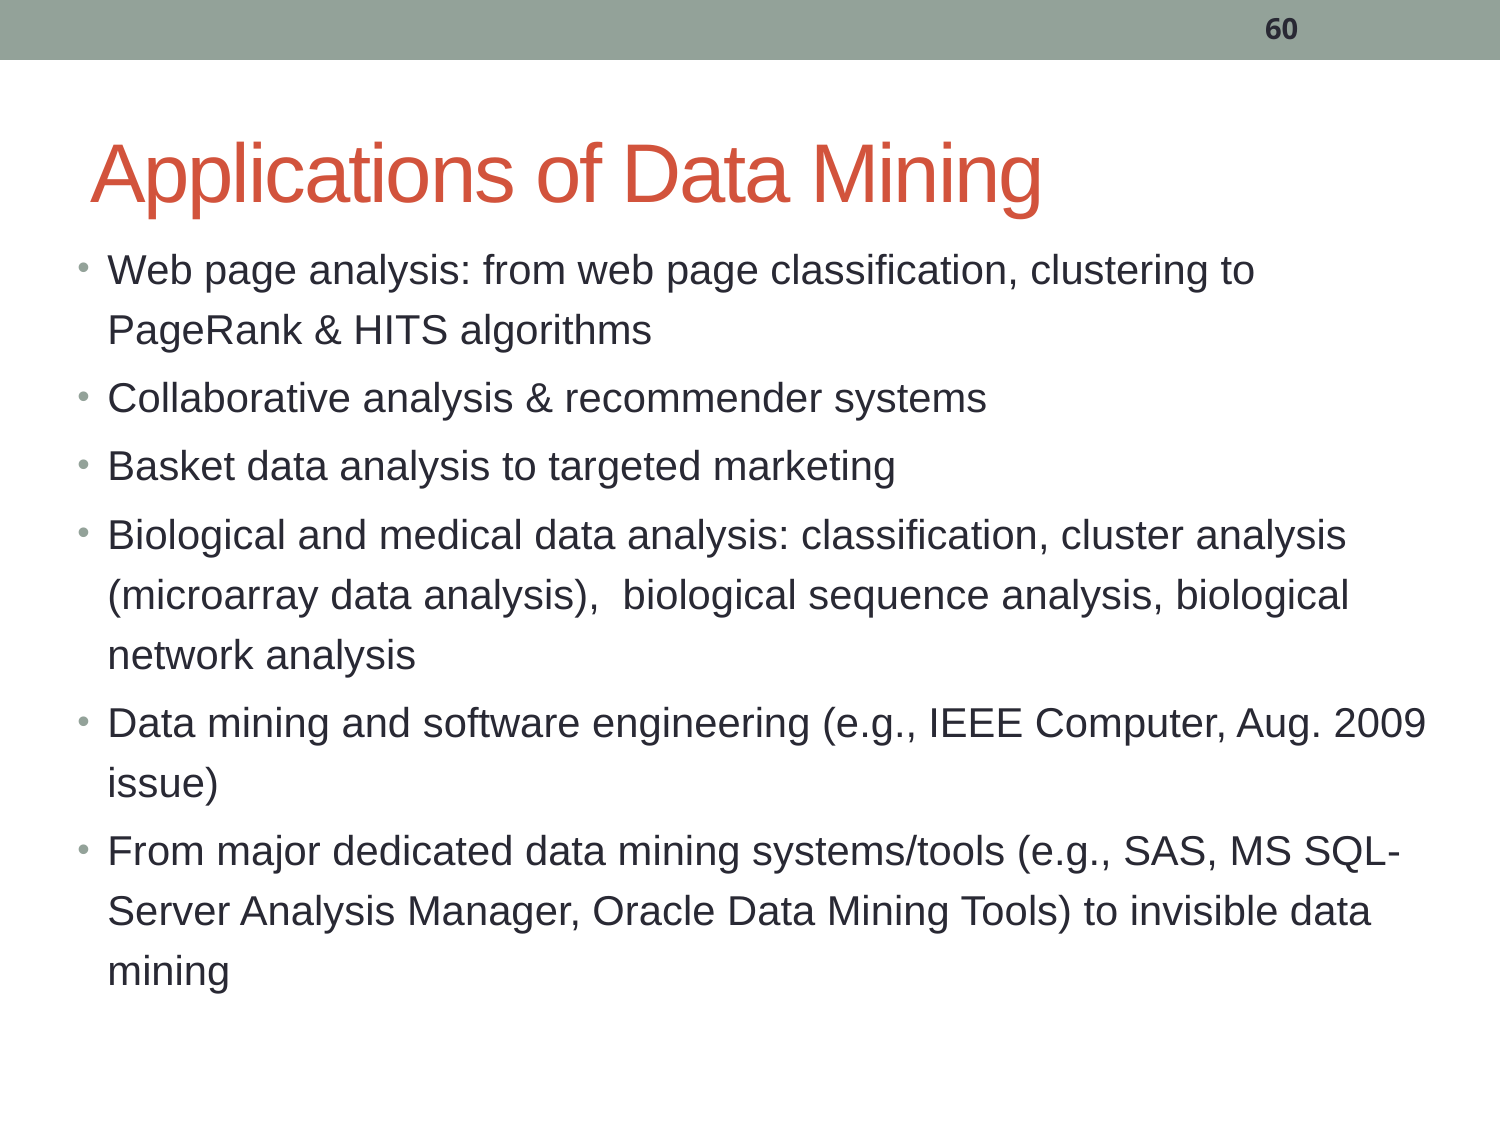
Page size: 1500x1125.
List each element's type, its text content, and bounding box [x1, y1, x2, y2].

title Applications of Data Mining [75, 87, 1425, 224]
slide_number 60 [1250, 3, 1425, 57]
list Web page analysis: from web page classification, clustering to PageRank & HITS algorithms Collaborative analysis & recommender systems Basket data analysis to targeted marketing Biological and medical data analysis: classification, cluster analysis (microarray data analysis), biological sequence analysis, biological network analysis Data mining and software engineering (e.g., IEEE Computer, Aug. 2009 issue) From major dedicated data mining systems/tools (e.g., SAS, MS SQL-Server Analysis Manager, Oracle Data Mining Tools) to invisible data mining [62, 224, 1450, 1075]
